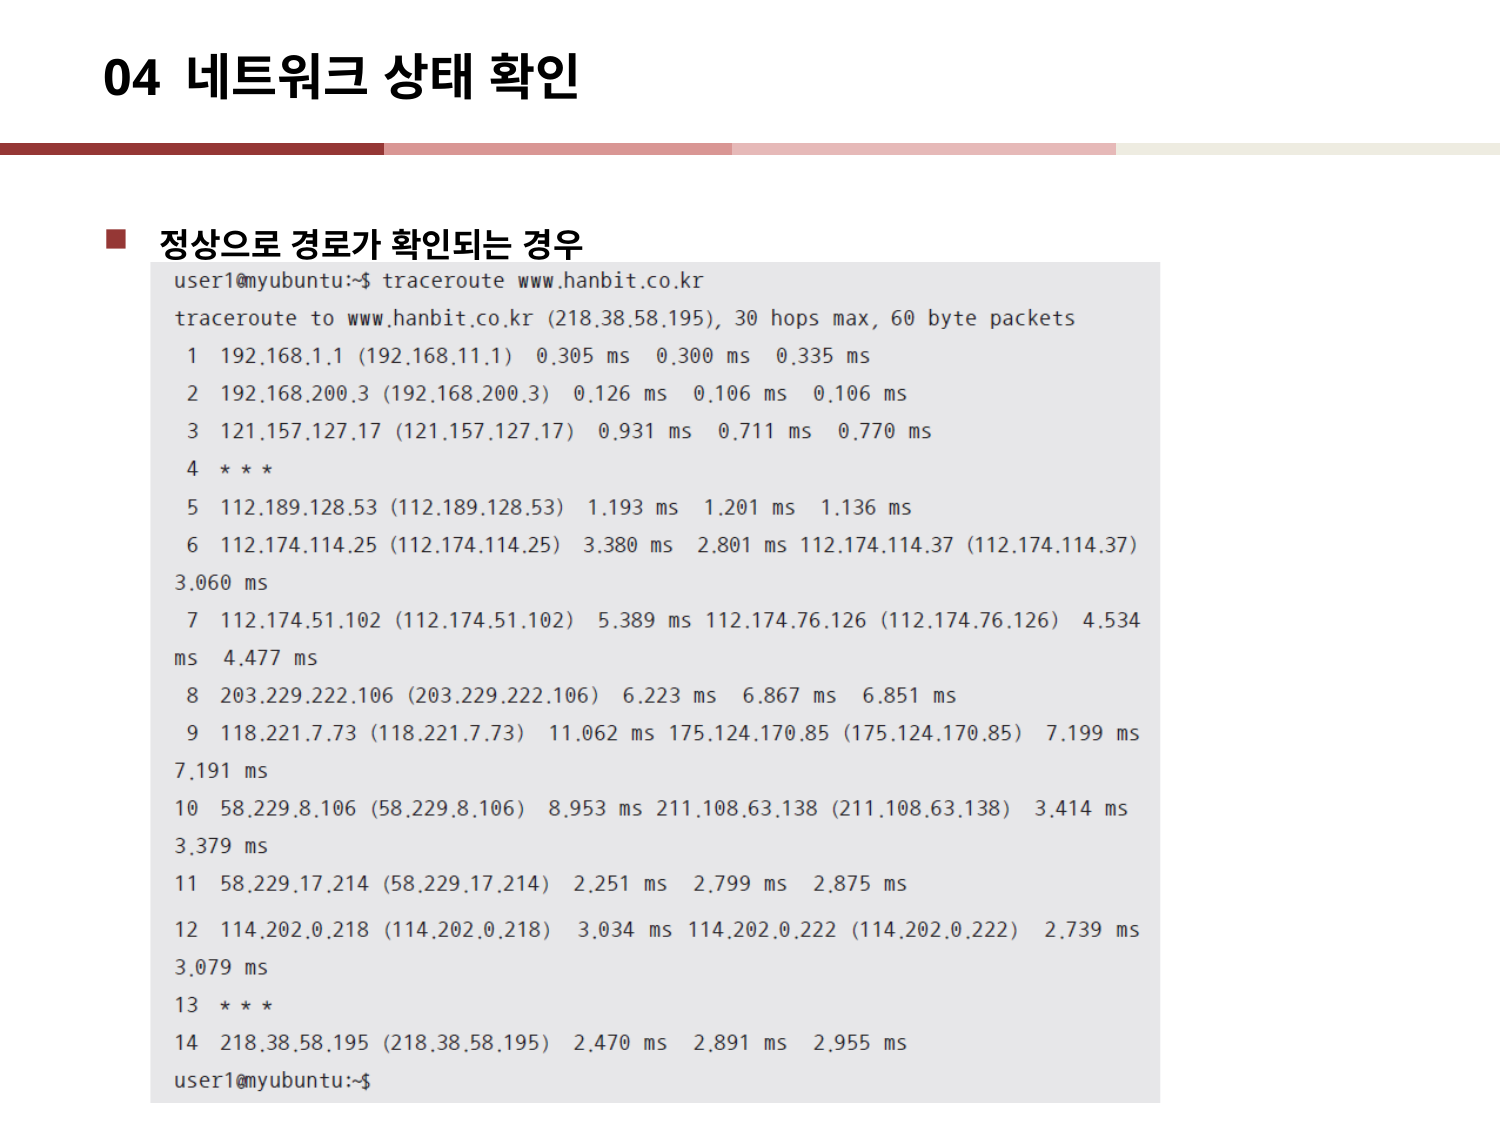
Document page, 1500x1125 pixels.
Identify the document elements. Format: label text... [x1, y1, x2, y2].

list 정상으로 경로가 확인되는 경우 [88, 196, 1436, 1083]
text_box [147, 262, 1165, 1104]
title 04 네트워크 상태 확인 [88, 30, 1330, 121]
